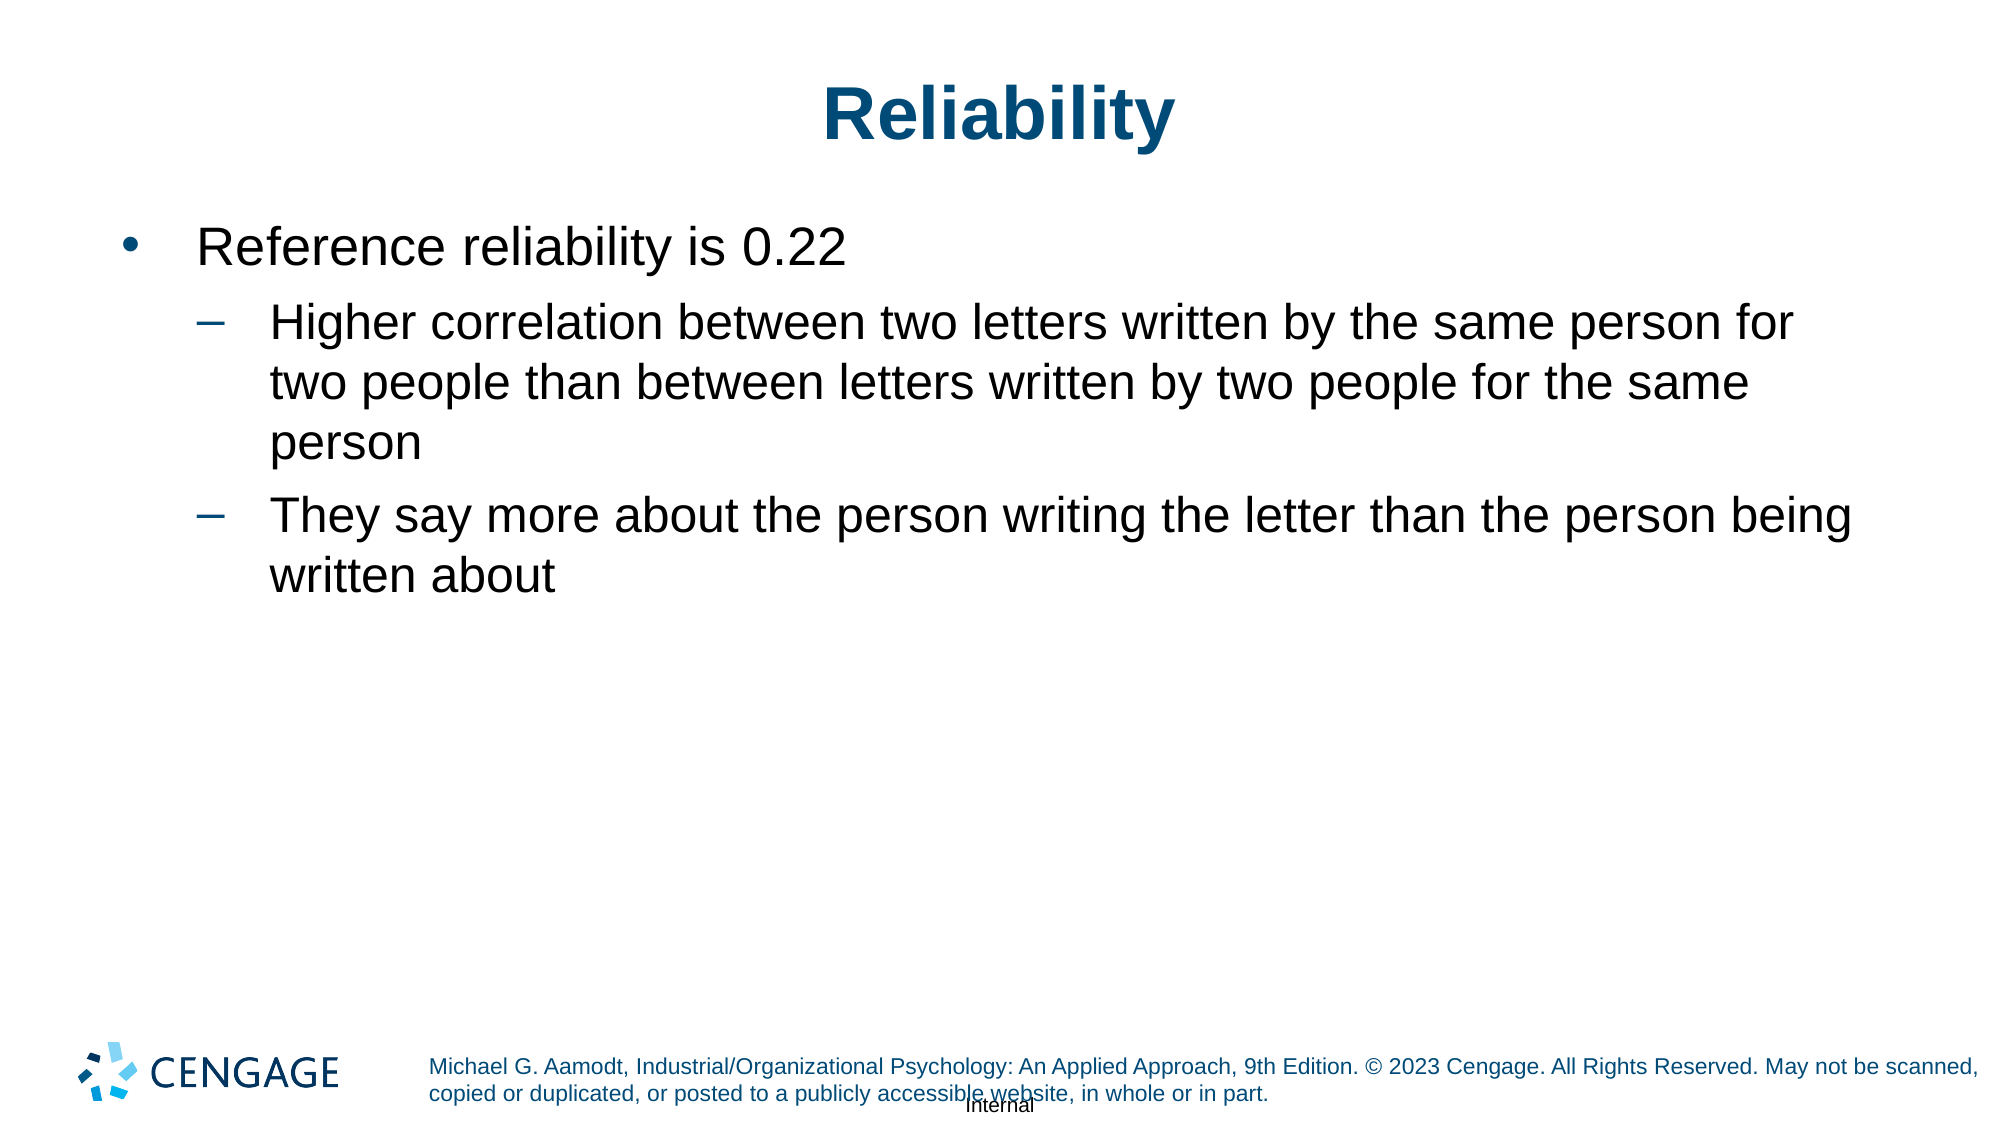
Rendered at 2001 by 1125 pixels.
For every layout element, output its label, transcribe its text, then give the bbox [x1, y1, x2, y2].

list Reference reliability is 0.22 Higher correlation between two letters written by the same person for two people than between letters written by two people for the same person They say more about the person writing the letter than the person being written about [121, 211, 1880, 1000]
title Reliability [137, 34, 1863, 196]
picture [78, 1042, 338, 1101]
